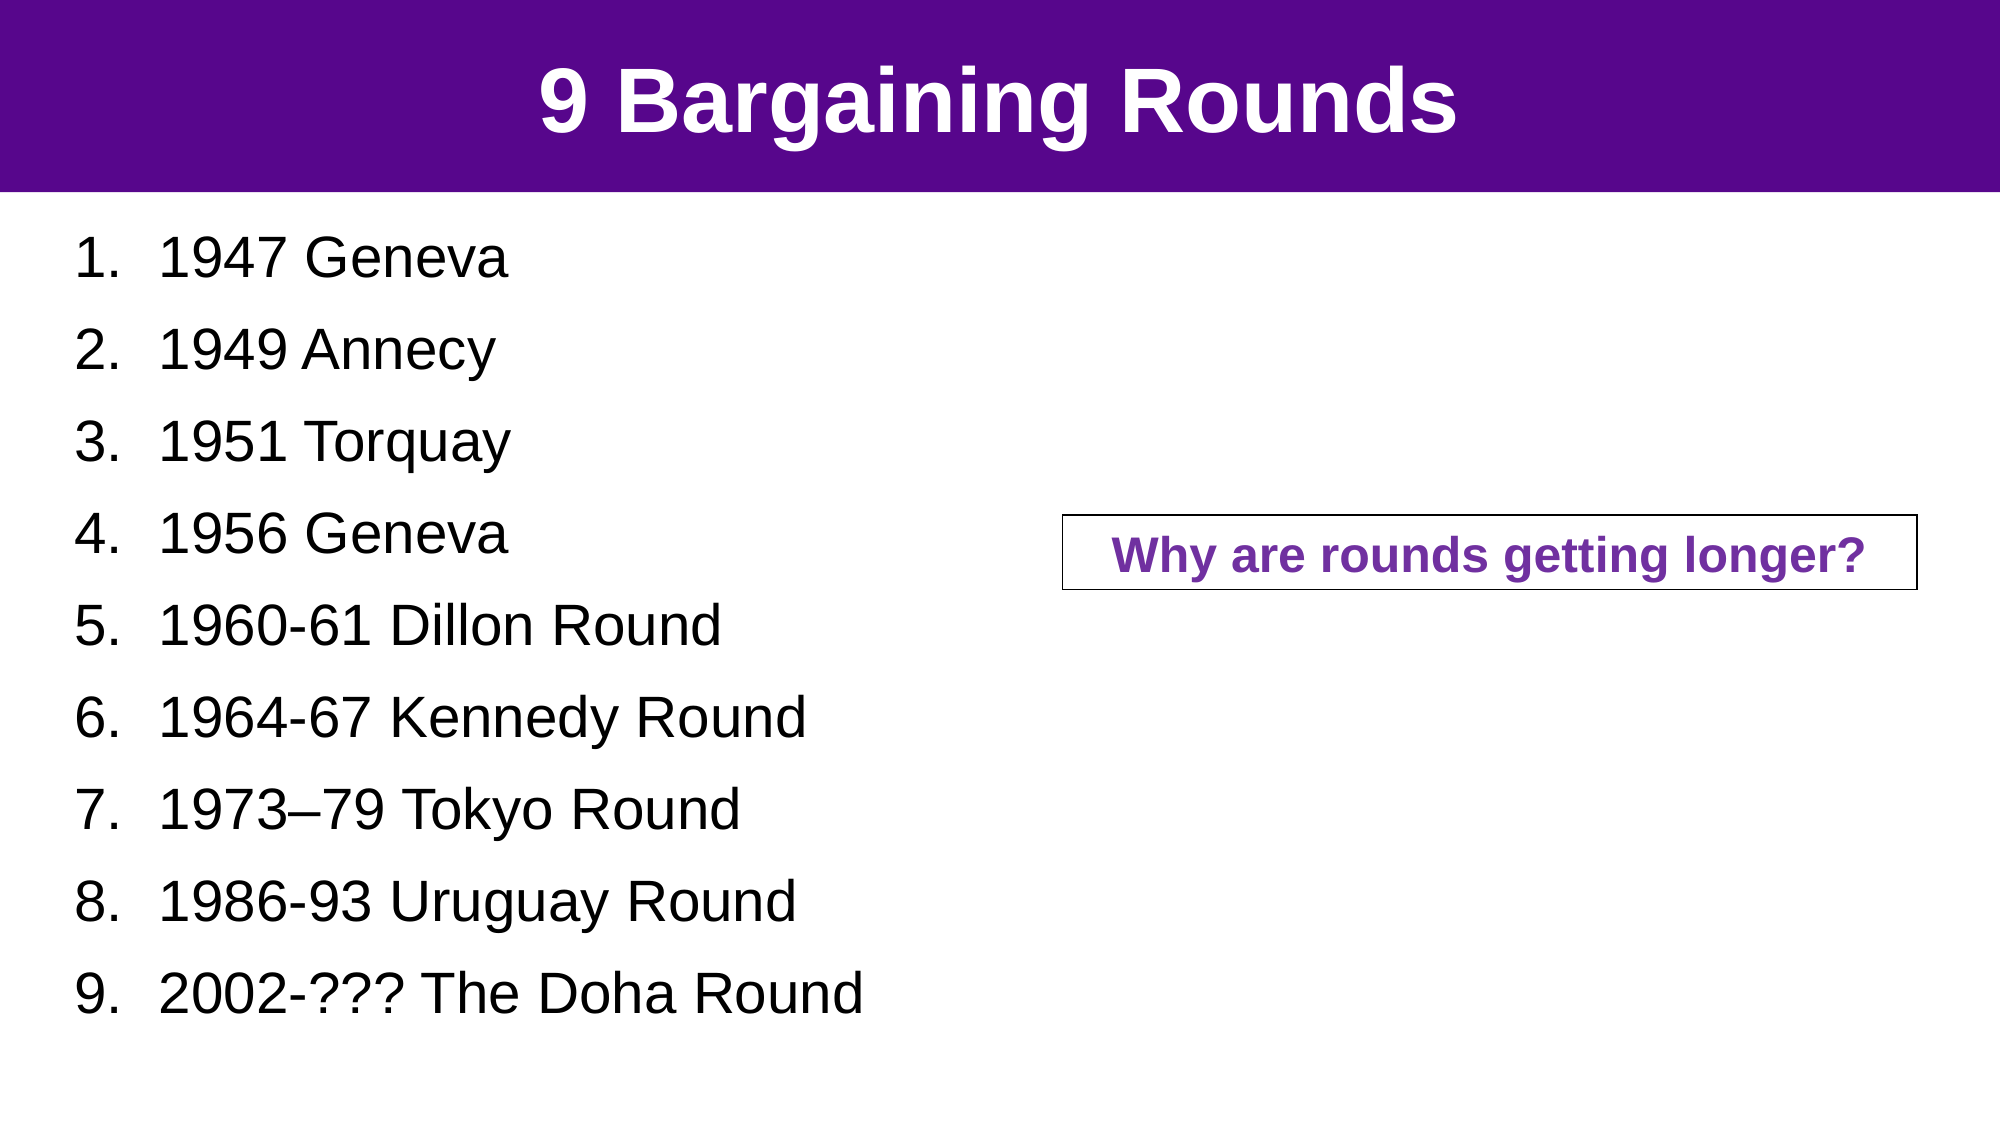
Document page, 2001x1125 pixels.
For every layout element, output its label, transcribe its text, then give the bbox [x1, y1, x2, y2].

text_box 9 Bargaining Rounds [0, 0, 2000, 194]
text_box Why are rounds getting longer? [1062, 514, 1917, 590]
